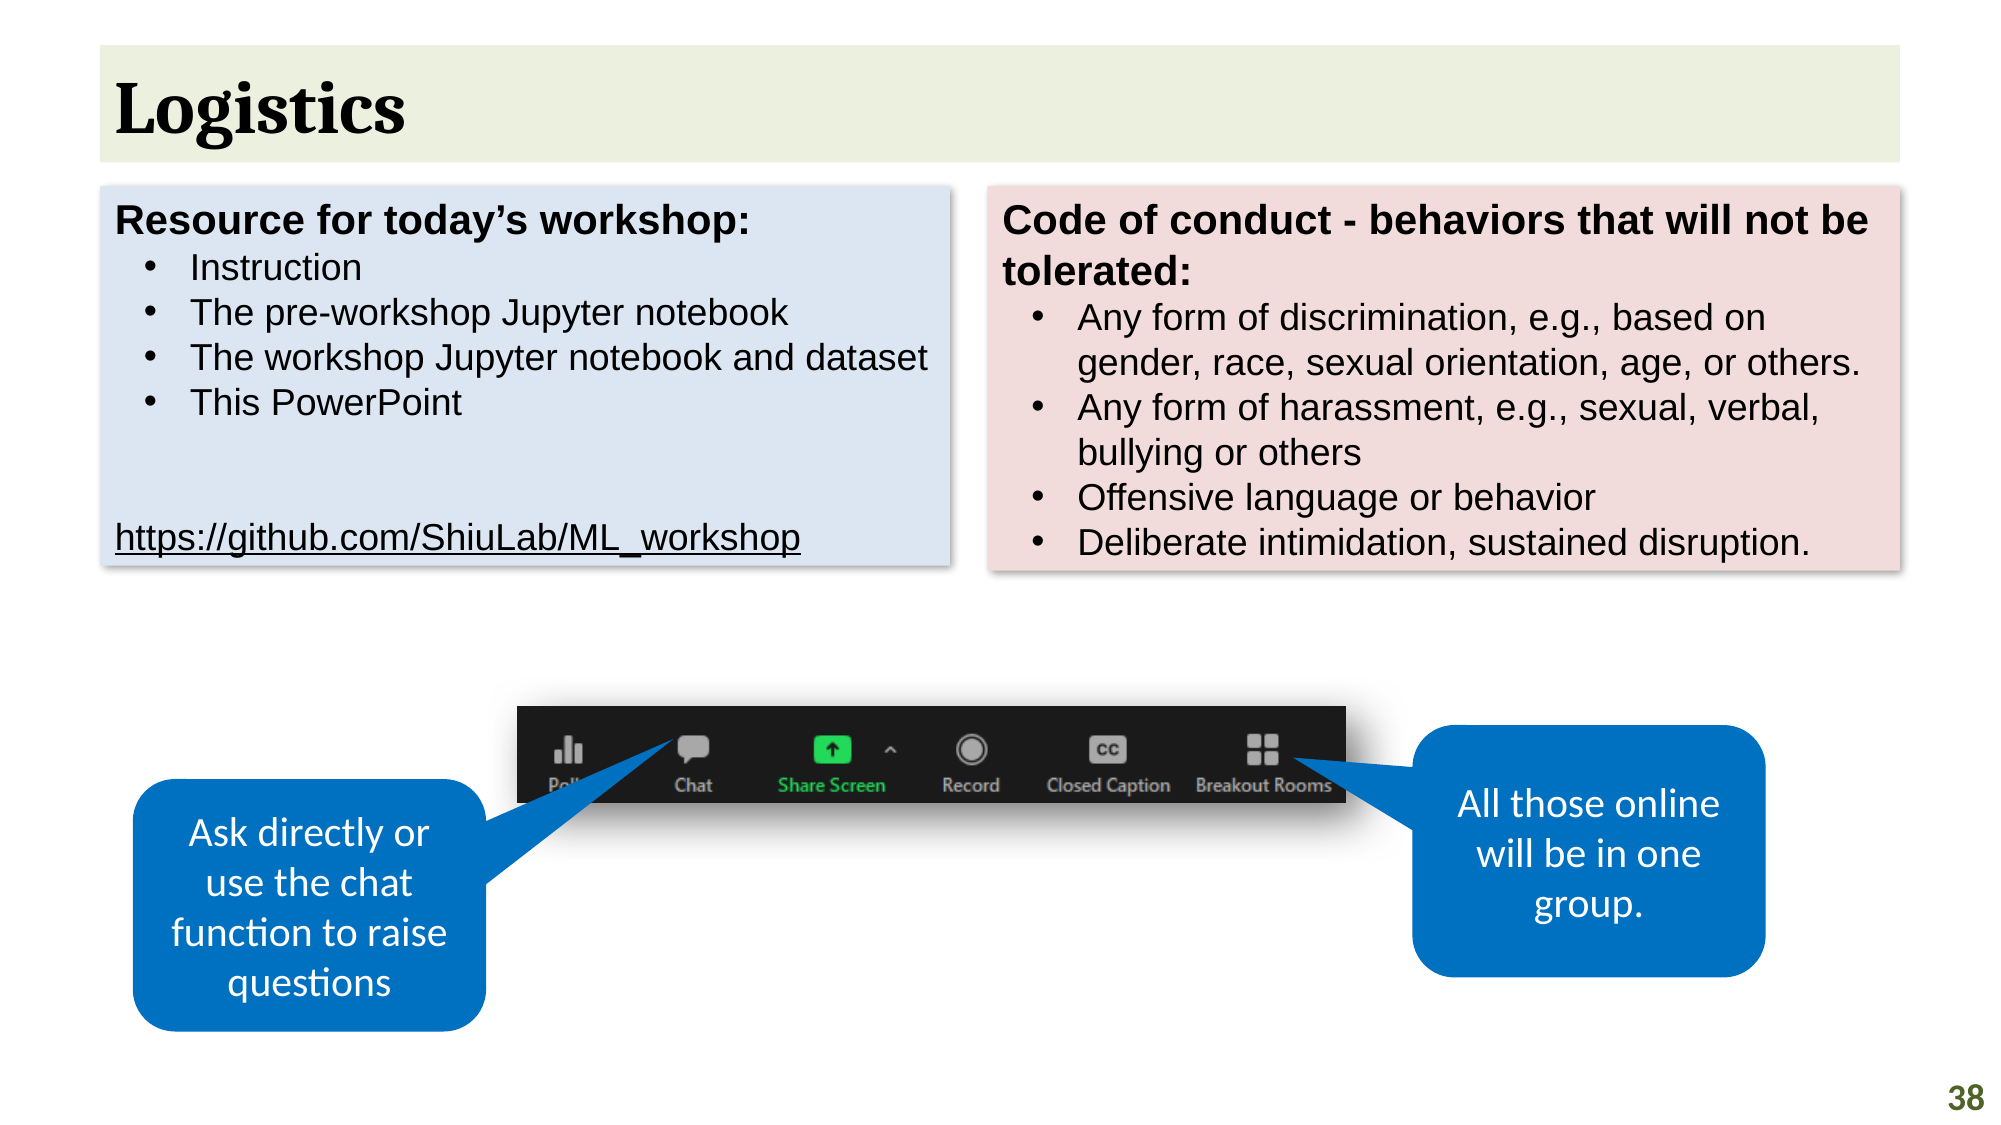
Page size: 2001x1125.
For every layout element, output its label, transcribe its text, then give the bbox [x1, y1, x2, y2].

text_box Resource for today’s workshop: Instruction The pre-workshop Jupyter notebook The workshop Jupyter notebook and dataset This PowerPoint https://github.com/ShiuLab/ML_workshop [99, 185, 950, 566]
picture [516, 705, 1346, 804]
text_box All those online will be in one group. [1349, 722, 1768, 980]
slide_number 38 [1899, 1065, 2000, 1125]
text_box Code of conduct - behaviors that will not be tolerated: Any form of discrimination, e.g., based on gender, race, sexual orientation, age, or others. Any form of harassment, e.g., sexual, verbal, bullying or others Offensive language or behavior Deliberate intimidation, sustained disruption. [987, 185, 1900, 571]
text_box Ask directly or use the chat function to raise questions [130, 776, 582, 1034]
title Logistics [99, 44, 1901, 163]
